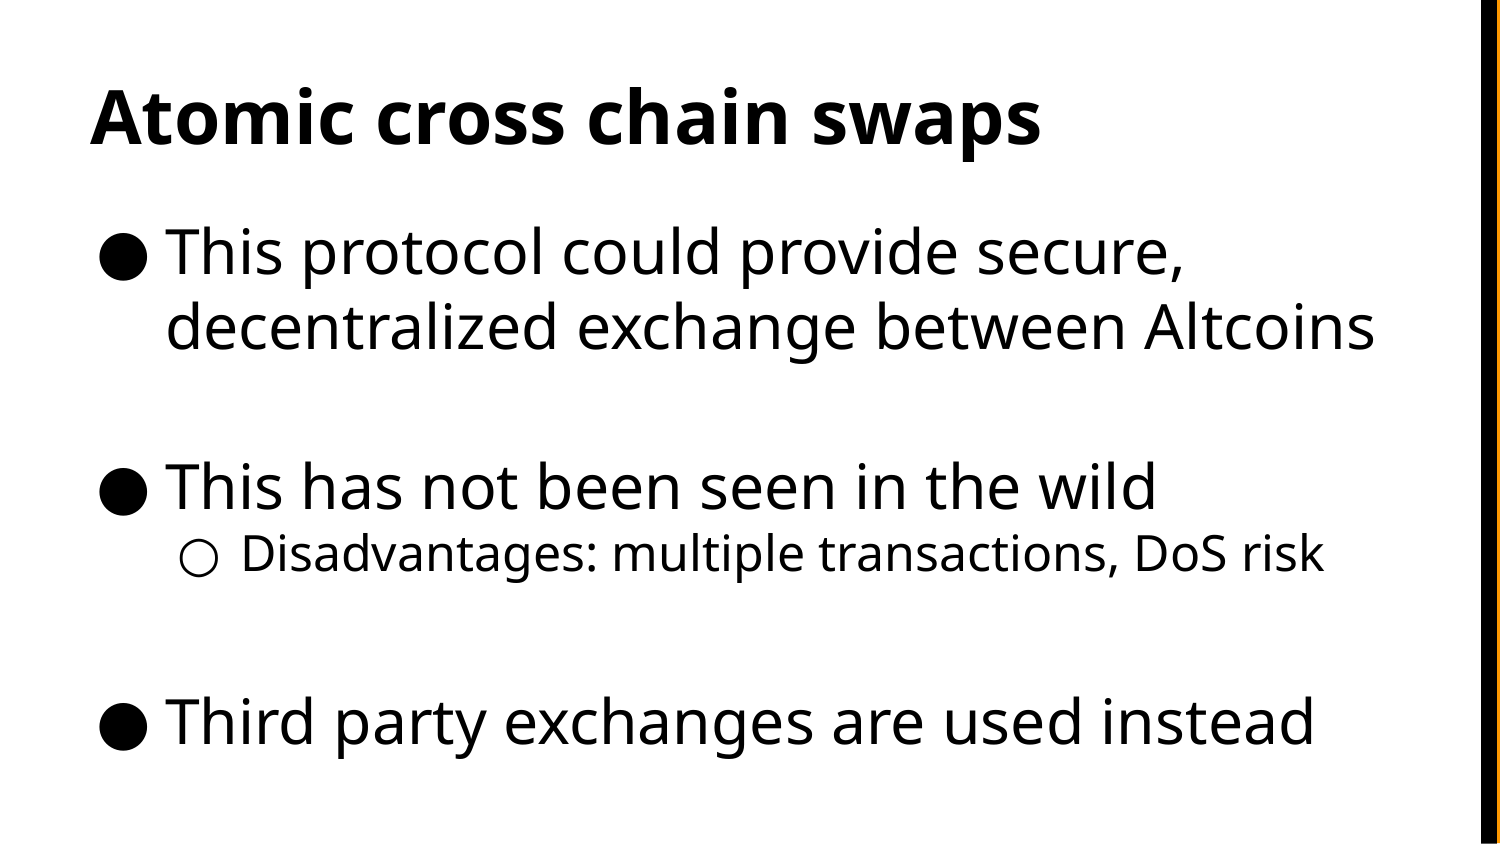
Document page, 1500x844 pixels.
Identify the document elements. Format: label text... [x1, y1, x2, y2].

title Atomic cross chain swaps [75, 33, 1425, 175]
list This protocol could provide secure, decentralized exchange between Altcoins This has not been seen in the wild Disadvantages: multiple transactions, DoS risk Third party exchanges are used instead [75, 196, 1425, 808]
